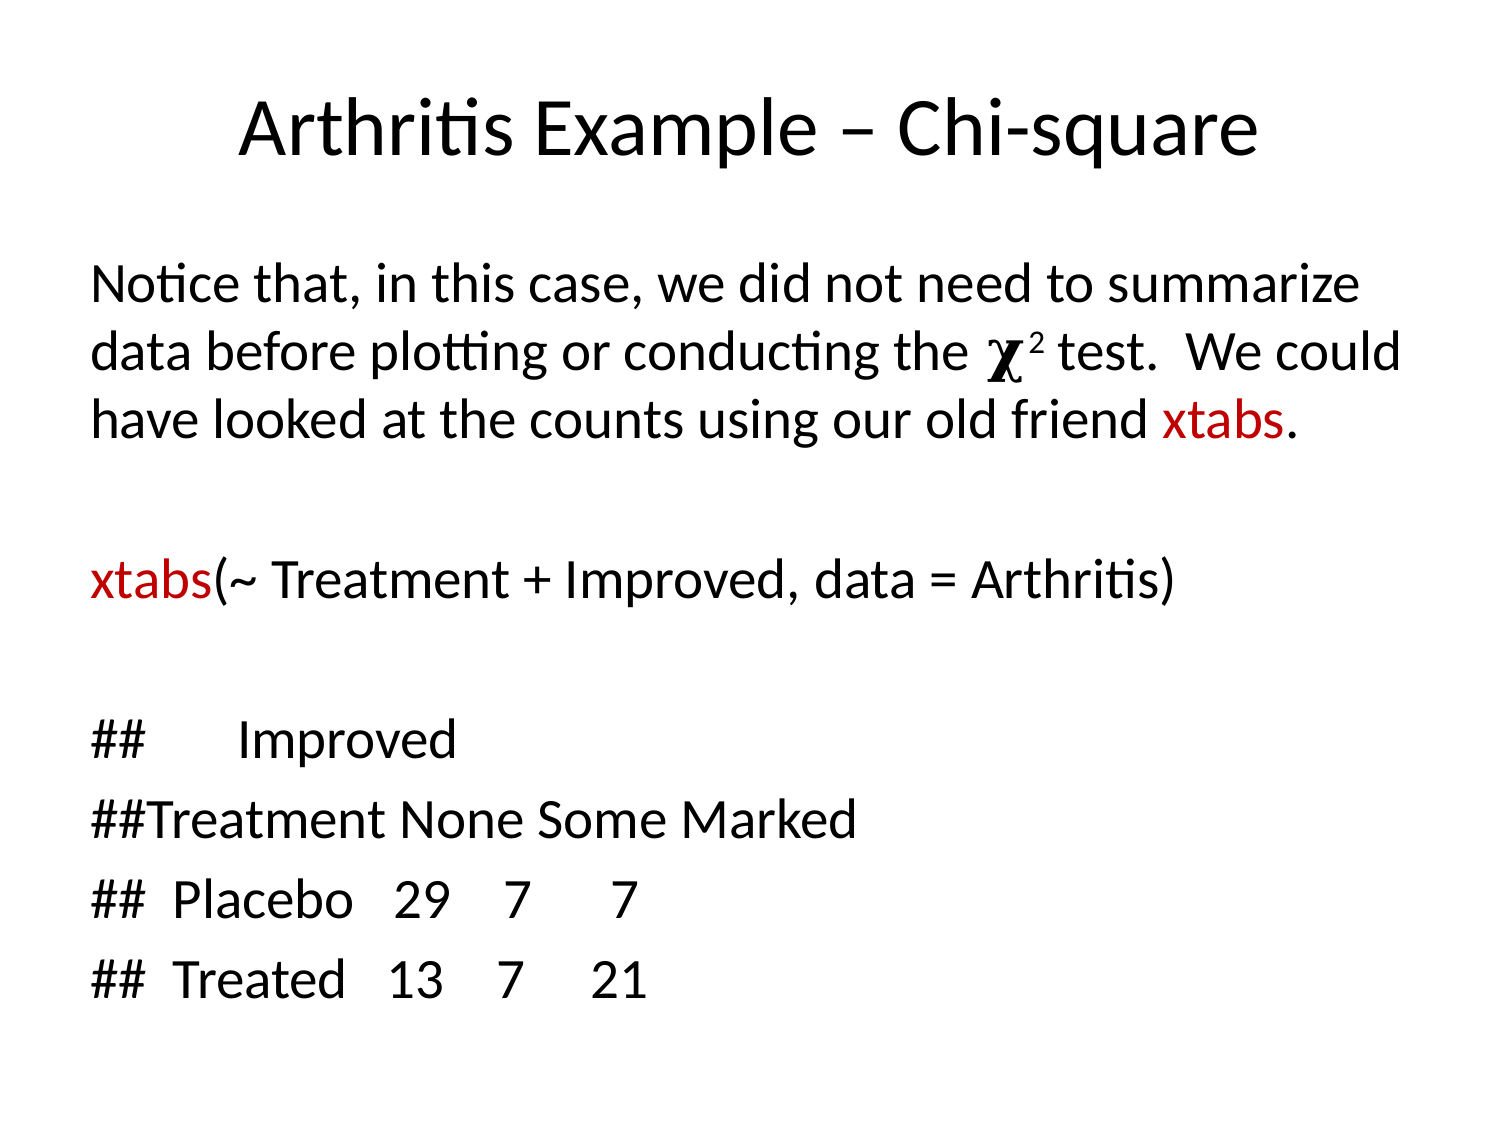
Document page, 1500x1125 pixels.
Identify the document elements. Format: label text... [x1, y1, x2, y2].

list Notice that, in this case, we did not need to summarize data before plotting or conducting the 𝛘2 test. We could have looked at the counts using our old friend xtabs. xtabs(~ Treatment + Improved, data = Arthritis) ## Improved ##Treatment None Some Marked ## Placebo 29 7 7 ## Treated 13 7 21 [75, 237, 1425, 1075]
title Arthritis Example – Chi-square [75, 45, 1425, 200]
